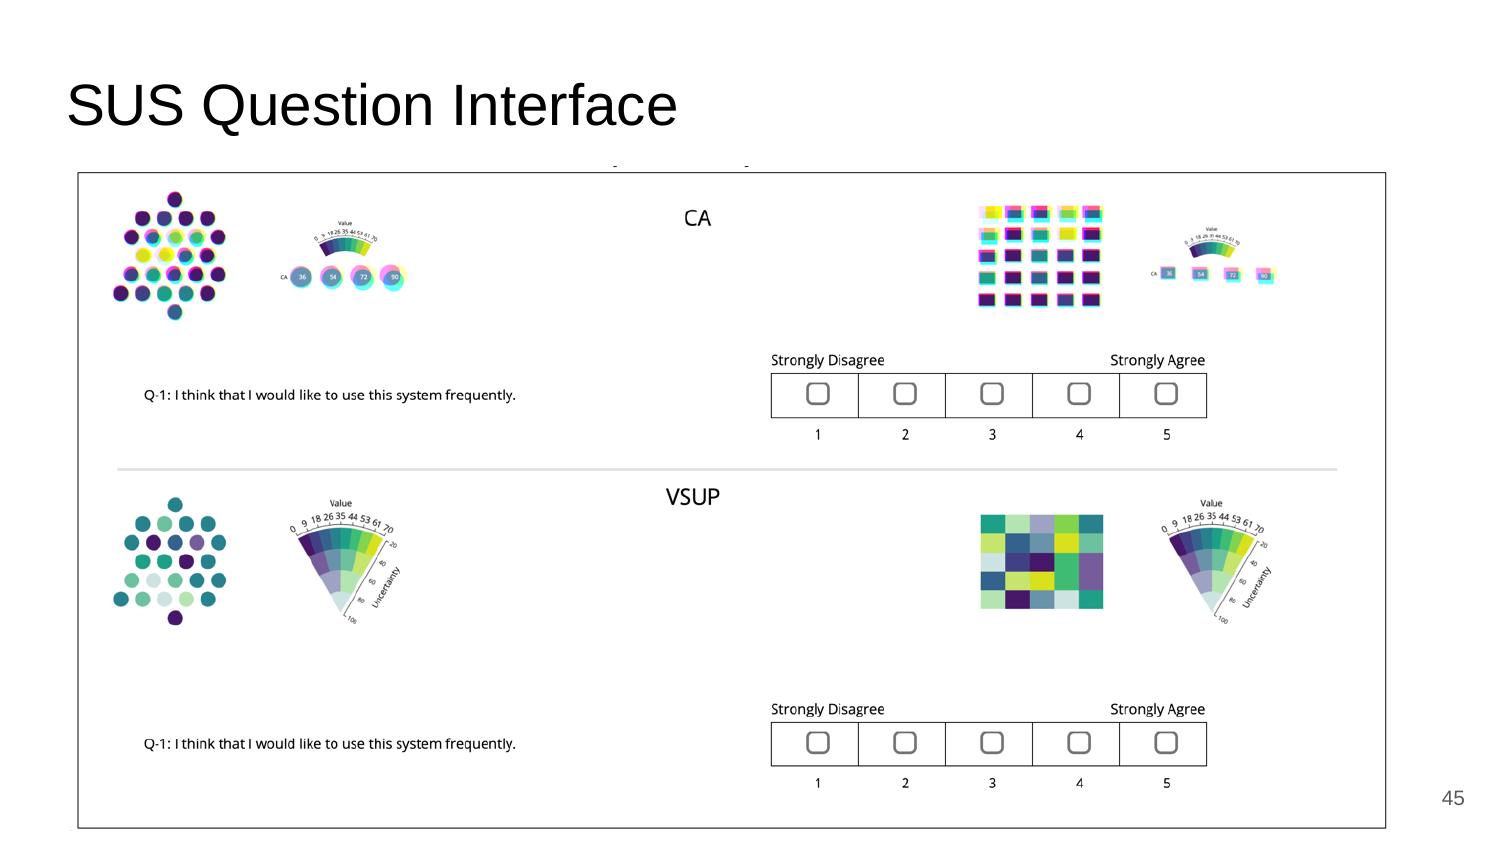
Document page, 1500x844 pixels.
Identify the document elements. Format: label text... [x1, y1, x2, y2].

title SUS Question Interface [51, 51, 750, 146]
picture [69, 166, 1390, 831]
slide_number 45 [1395, 764, 1480, 830]
